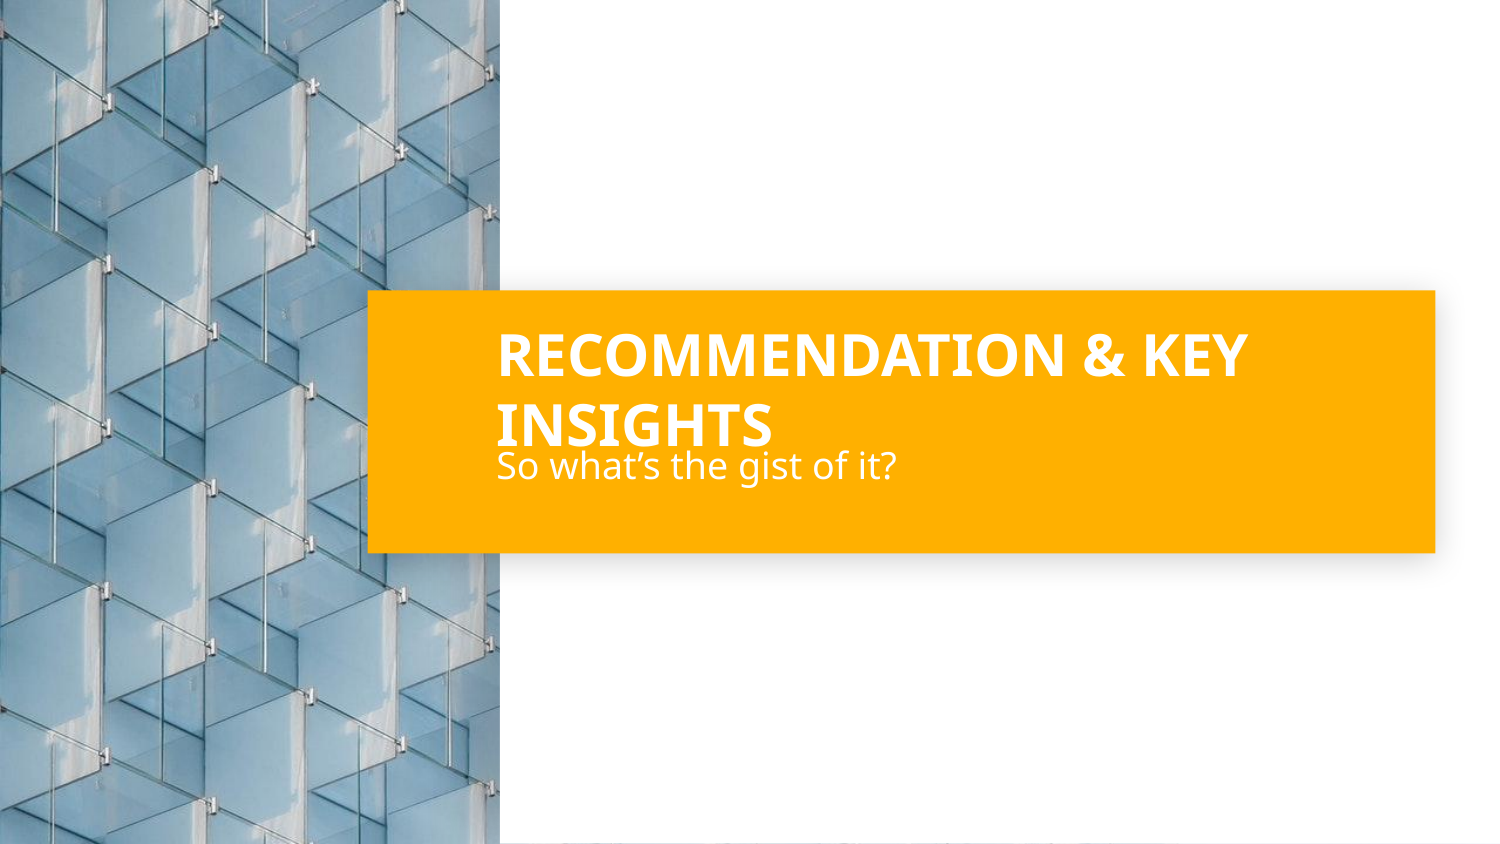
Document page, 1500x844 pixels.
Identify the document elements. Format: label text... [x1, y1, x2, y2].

title RECOMMENDATION & KEY INSIGHTS [481, 302, 1436, 427]
subtitle So what’s the gist of it? [481, 427, 1436, 502]
picture [0, 0, 499, 844]
